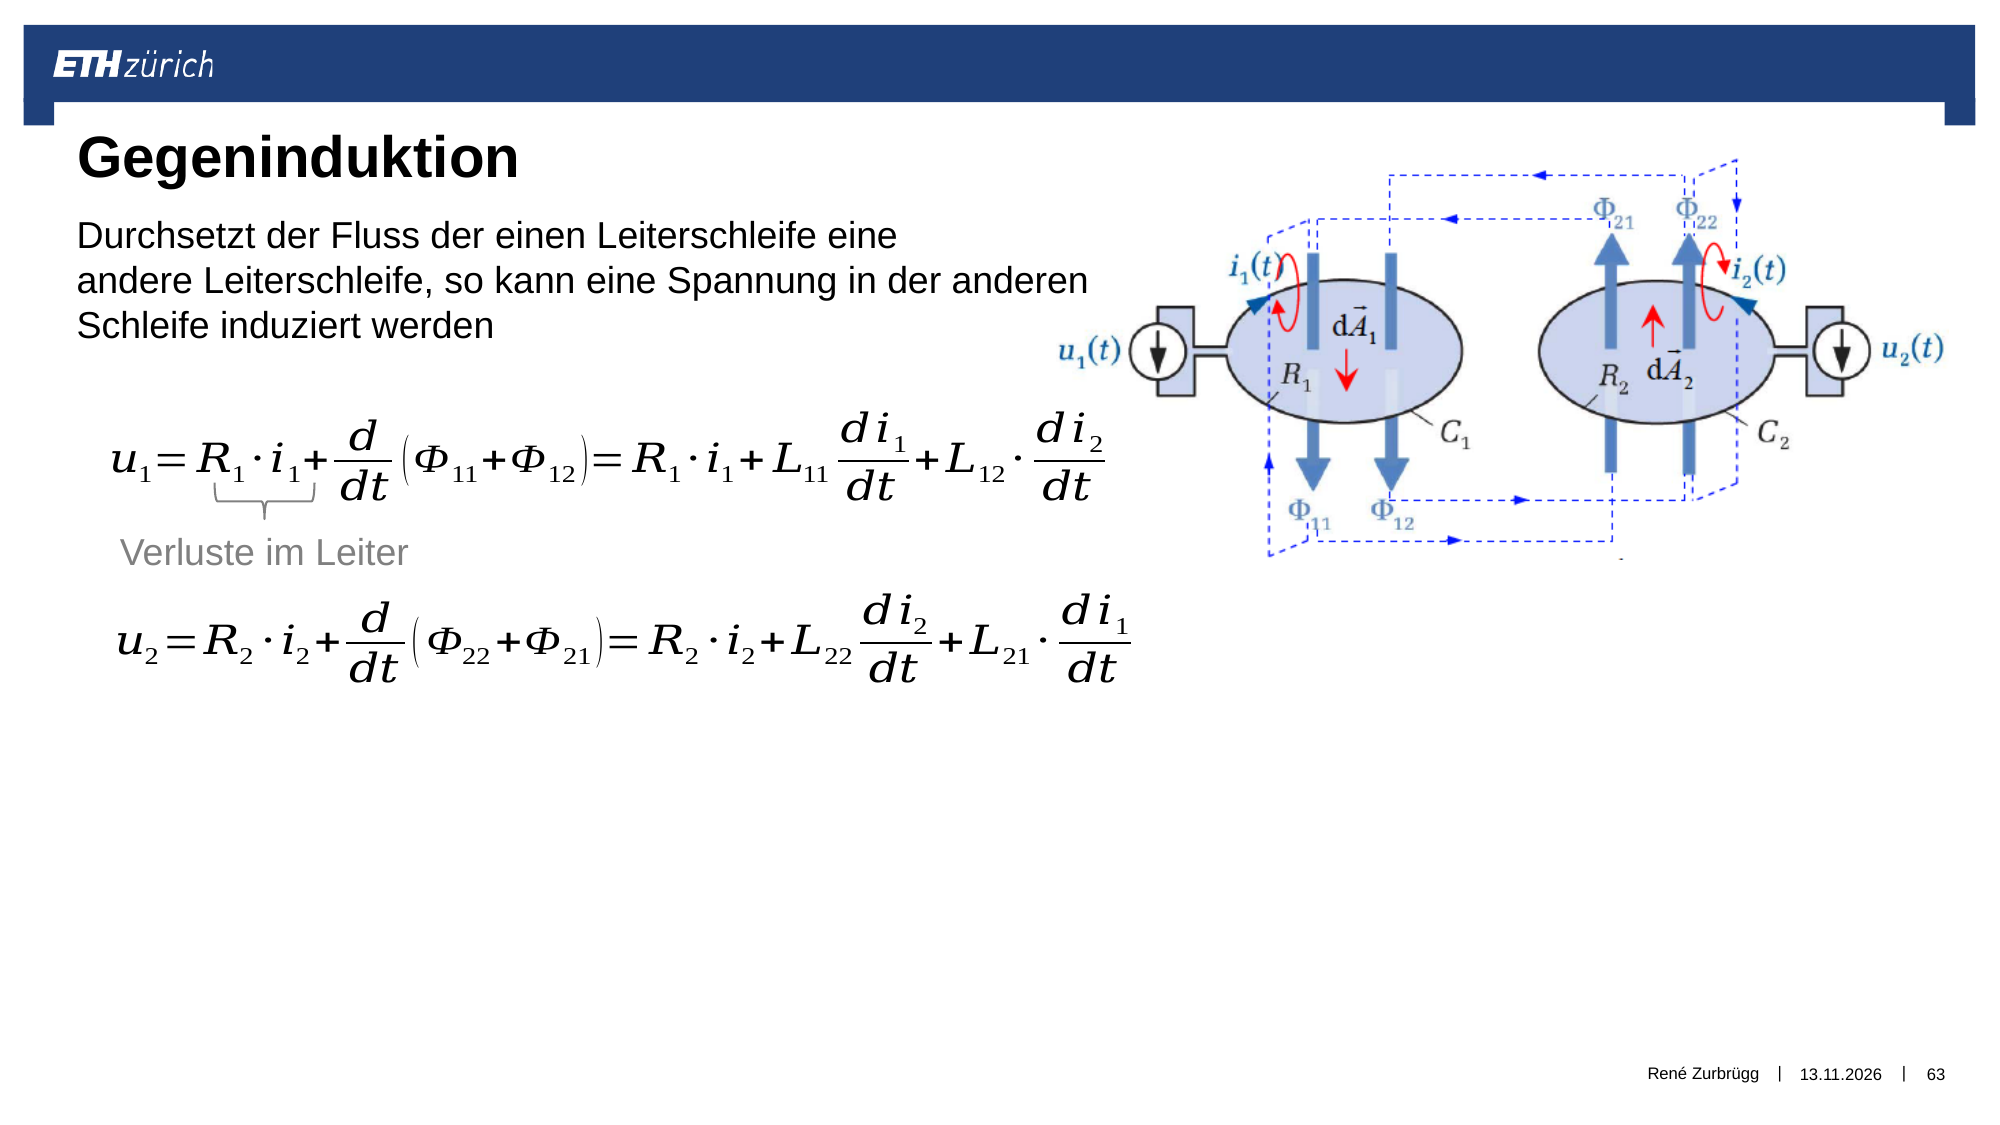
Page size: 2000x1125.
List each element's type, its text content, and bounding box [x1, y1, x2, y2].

text_box Durchsetzt der Fluss der einen Leiterschleife eine andere Leiterschleife, so kann eine Spannung in der anderen Schleife induziert werden [61, 204, 1051, 354]
picture [1056, 142, 1949, 561]
footer René Zurbrügg [999, 1034, 1760, 1111]
text_box Verluste im Leiter [105, 520, 424, 581]
text_box [213, 482, 316, 520]
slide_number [1790, 1034, 1892, 1112]
slide_number 63 [1906, 1034, 1966, 1112]
title Gegeninduktion [53, 101, 1947, 269]
